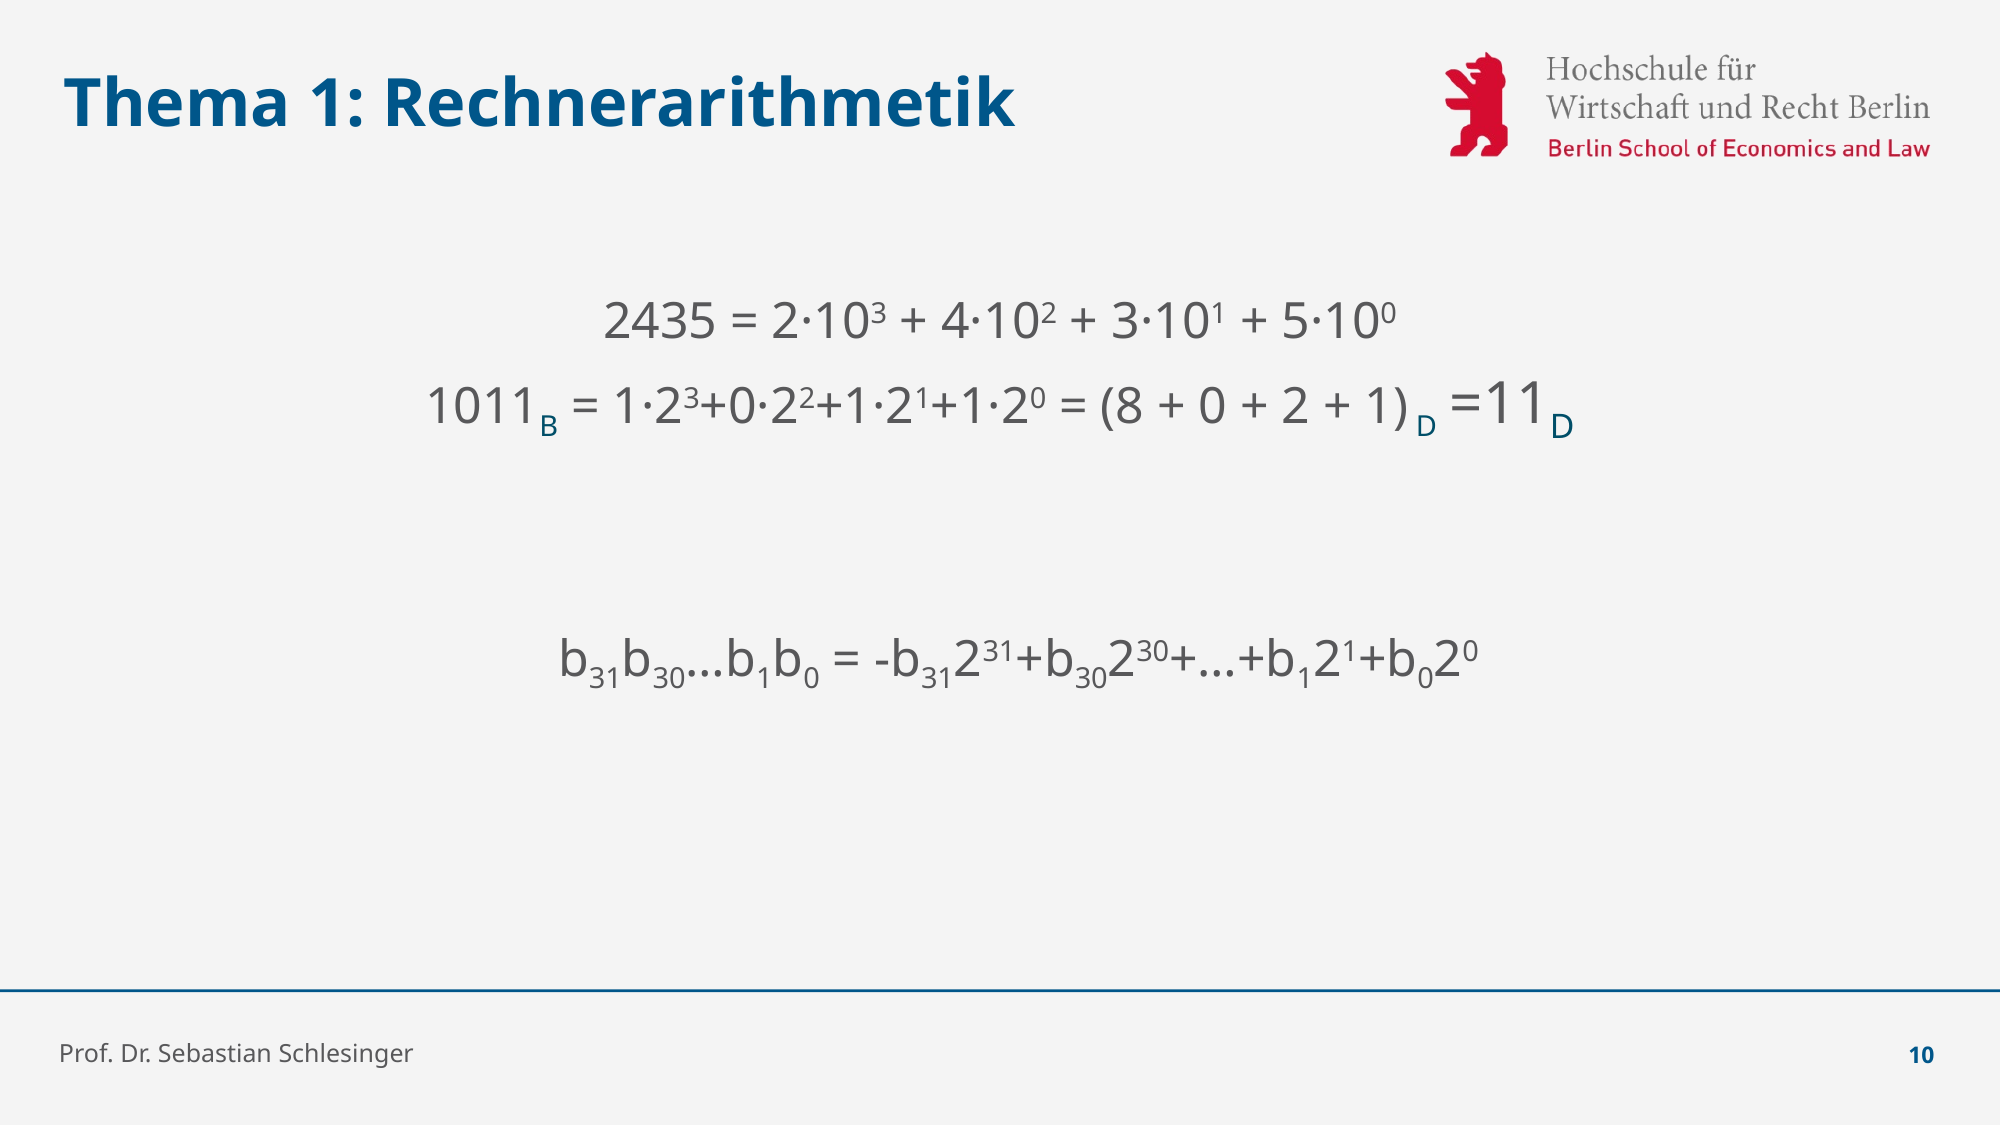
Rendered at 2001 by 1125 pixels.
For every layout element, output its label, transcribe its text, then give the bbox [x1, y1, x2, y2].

picture [1434, 49, 1937, 165]
footer Prof. Dr. Sebastian Schlesinger [58, 1012, 1440, 1072]
list 2435 = 2·103 + 4·102 + 3·101 + 5·100 1011B = 1·23+0·22+1·21+1·20 = (8 + 0 + 2 + 1) D =11D [59, 212, 1941, 943]
slide_number 10 [1805, 1012, 1941, 1072]
title Thema 1: Rechnerarithmetik [63, 60, 1314, 155]
text_box b31b30…b1b0 = -b31231+b30230+…+b121+b020 [84, 549, 1966, 938]
